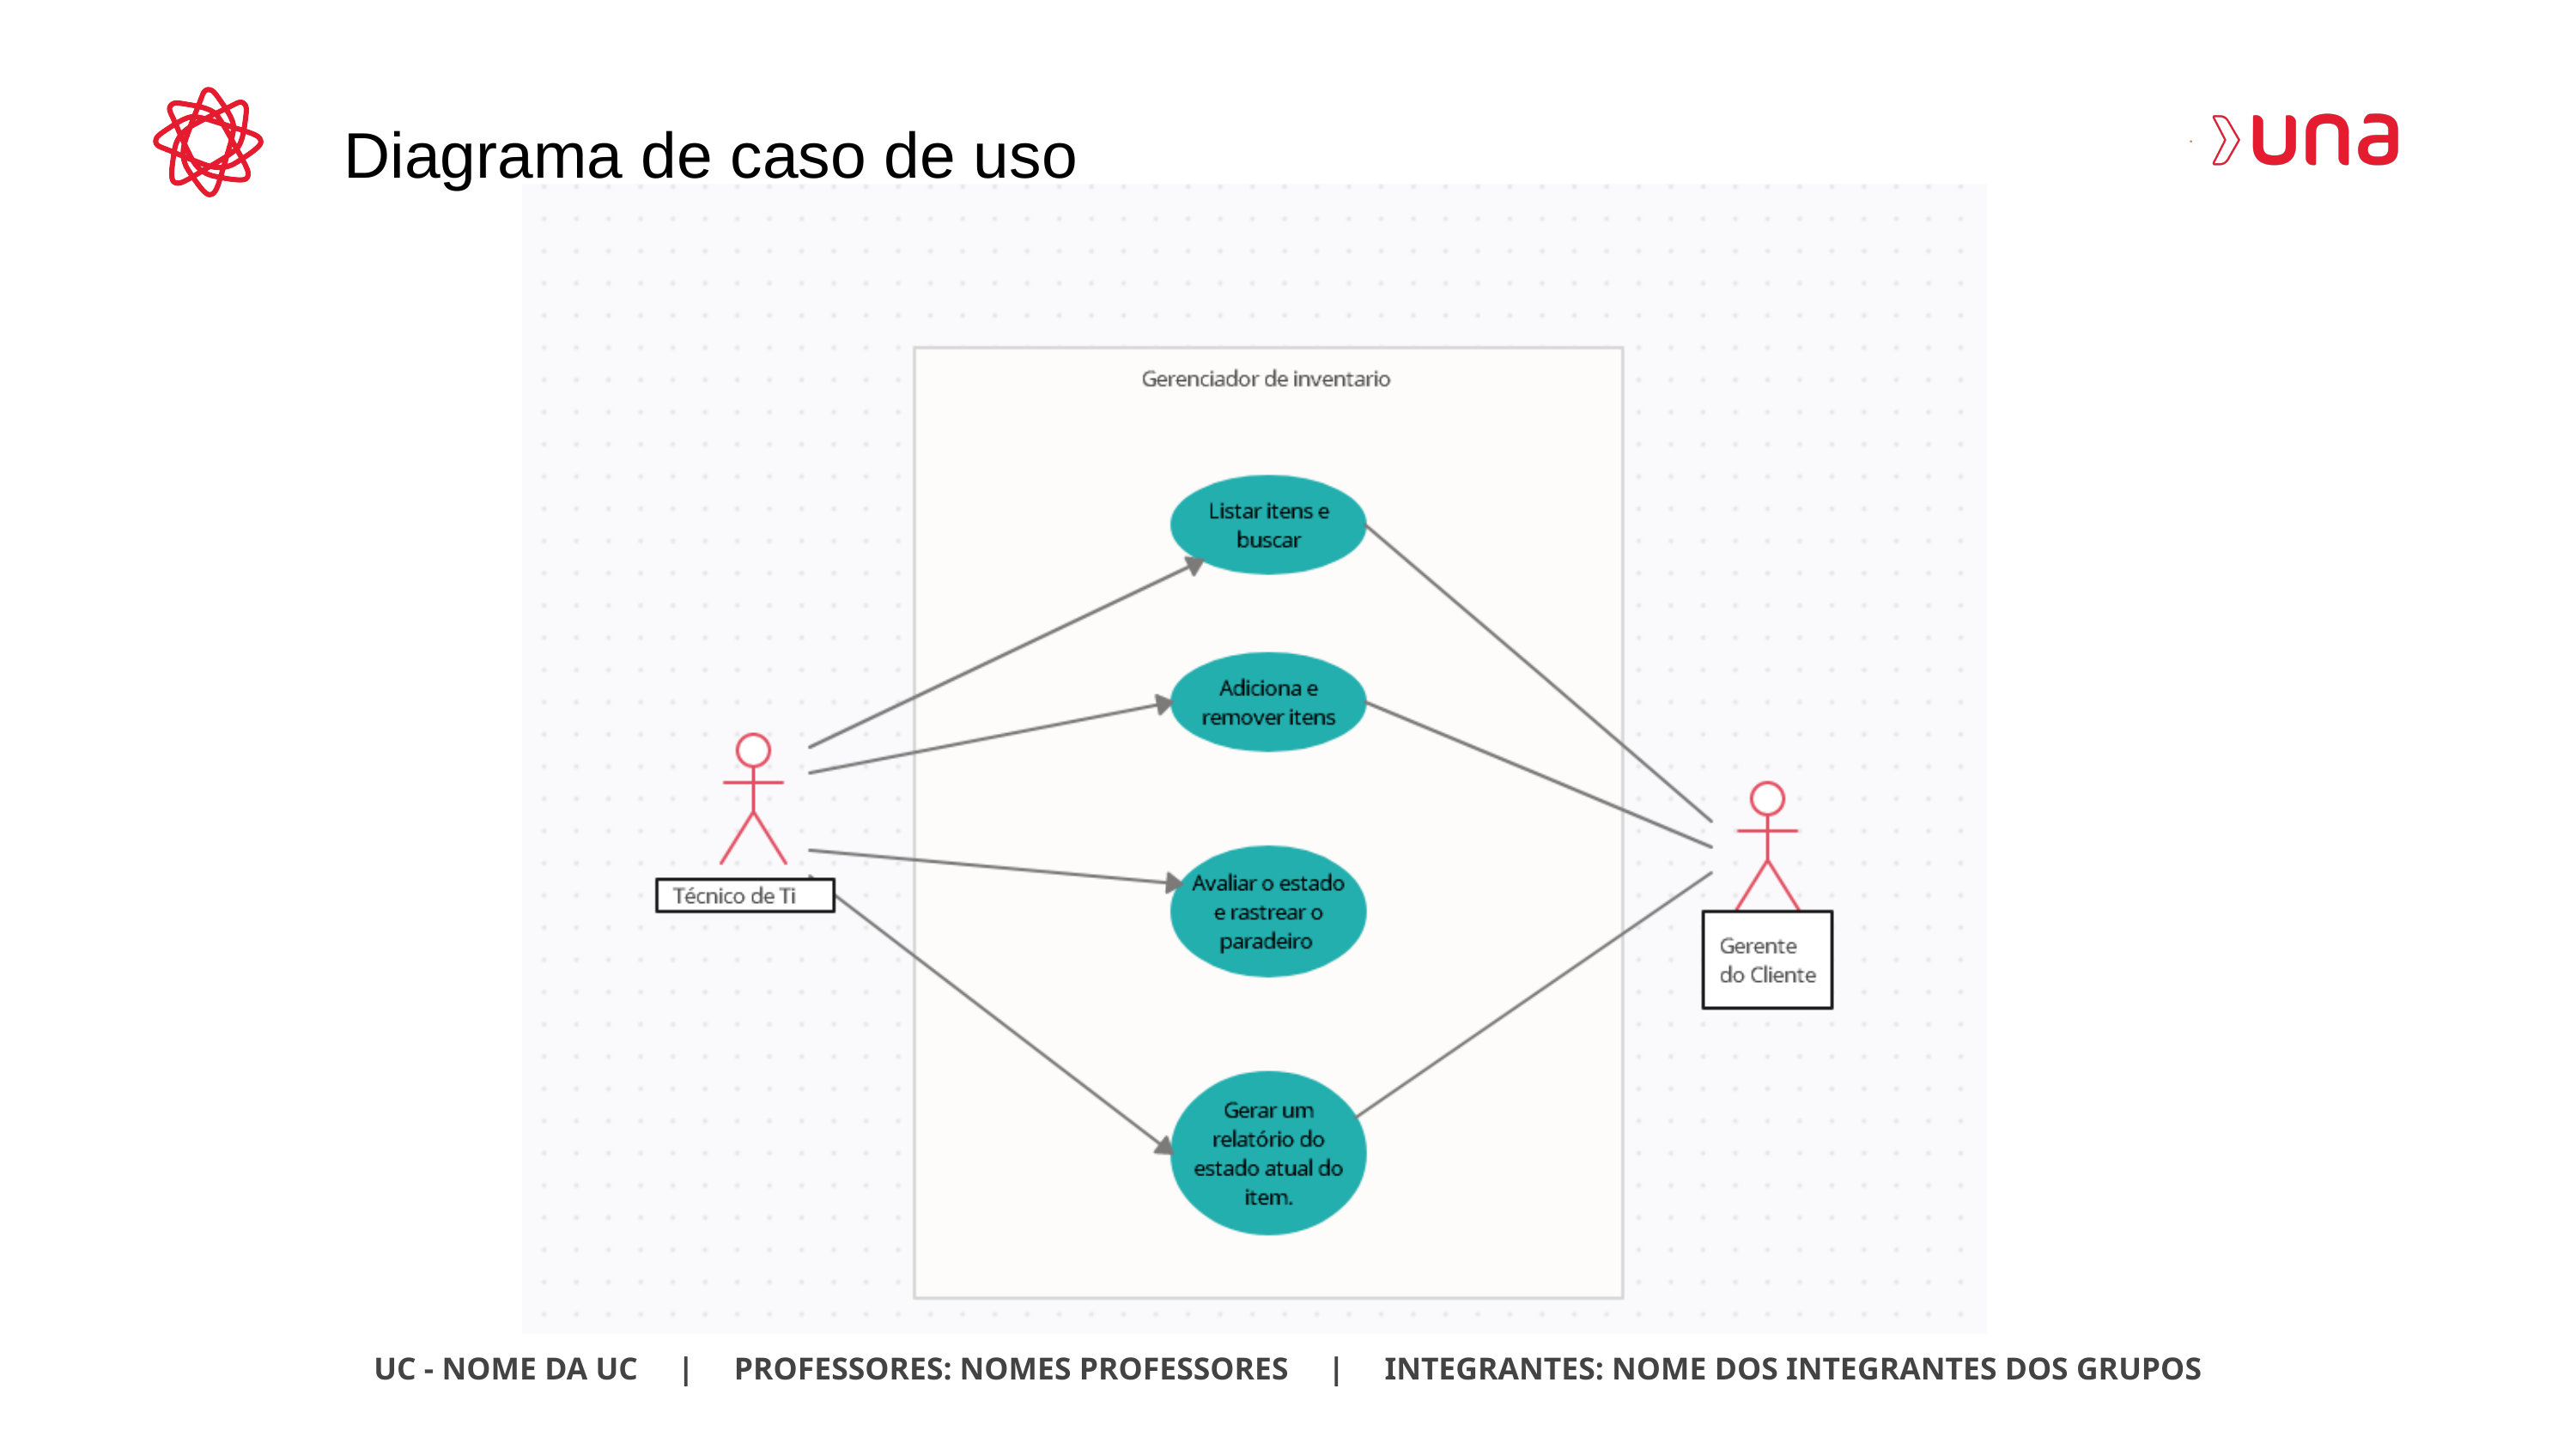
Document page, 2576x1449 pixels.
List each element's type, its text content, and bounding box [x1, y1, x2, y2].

picture [152, 87, 273, 198]
text_box UC - NOME DA UC | PROFESSORES: NOMES PROFESSORES | INTEGRANTES: NOME DOS INTEGRANTES DOS GRUPOS [0, 1336, 2576, 1404]
picture [522, 184, 1988, 1334]
text_box Diagrama de caso de uso [325, 87, 1407, 219]
picture [2185, 107, 2425, 177]
